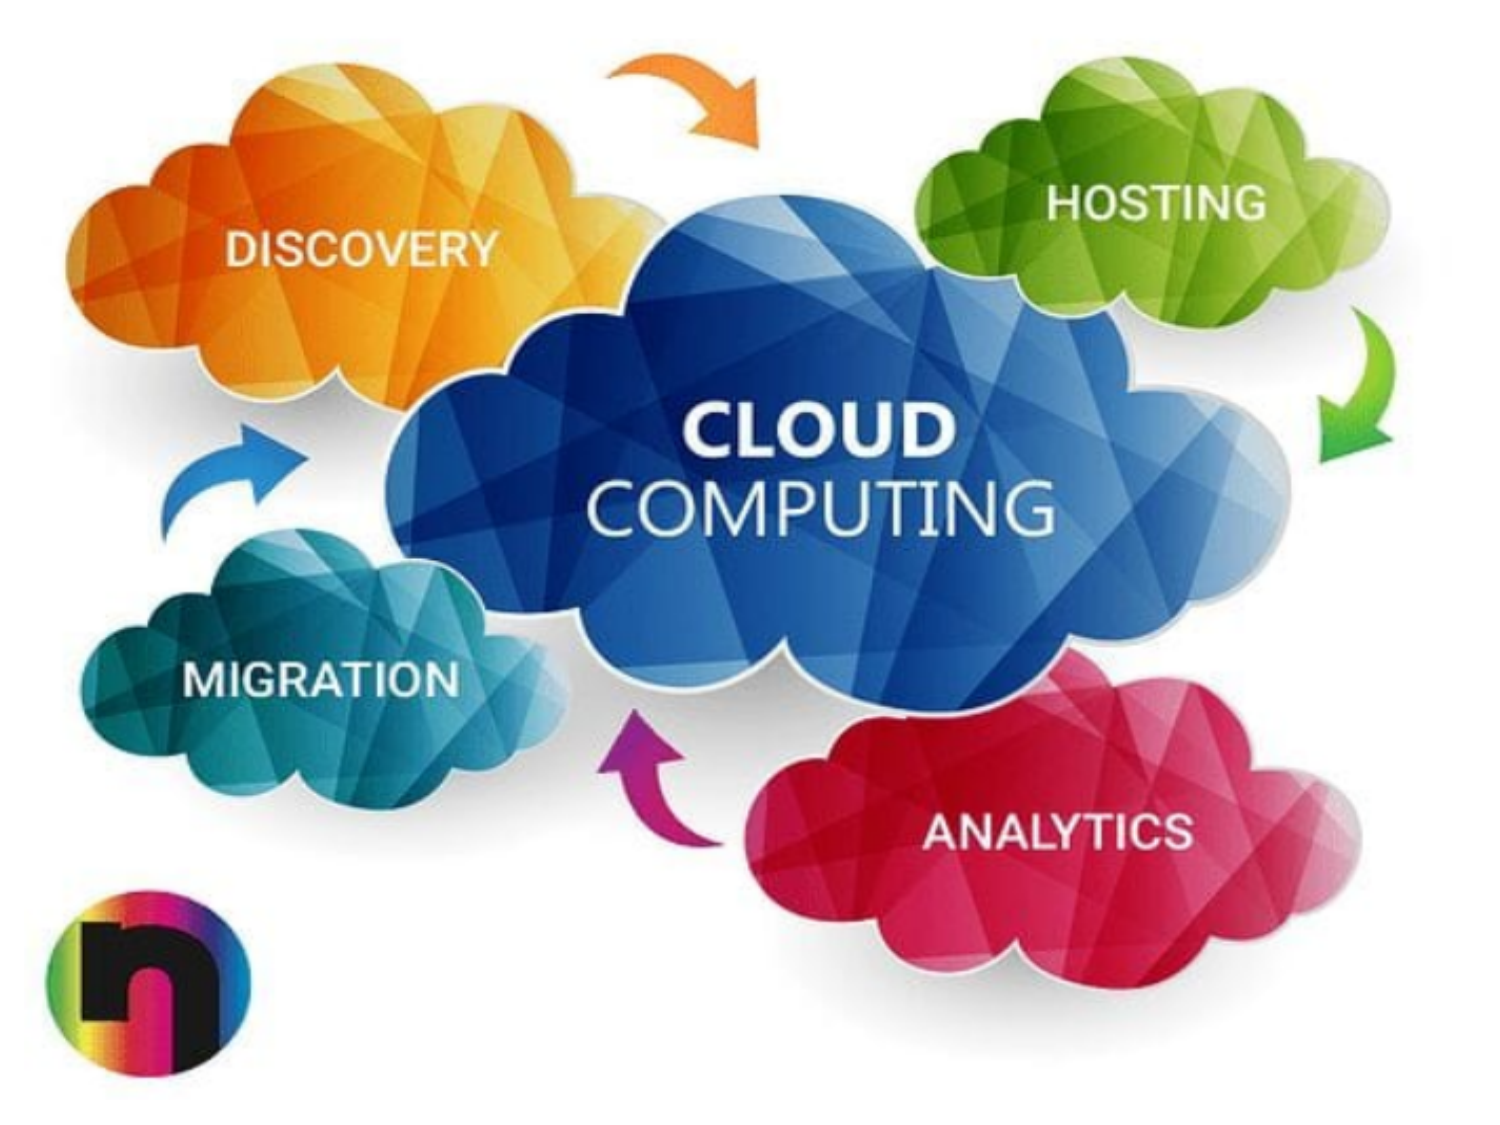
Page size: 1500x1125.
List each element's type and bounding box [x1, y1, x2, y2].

list [24, 12, 1476, 1101]
